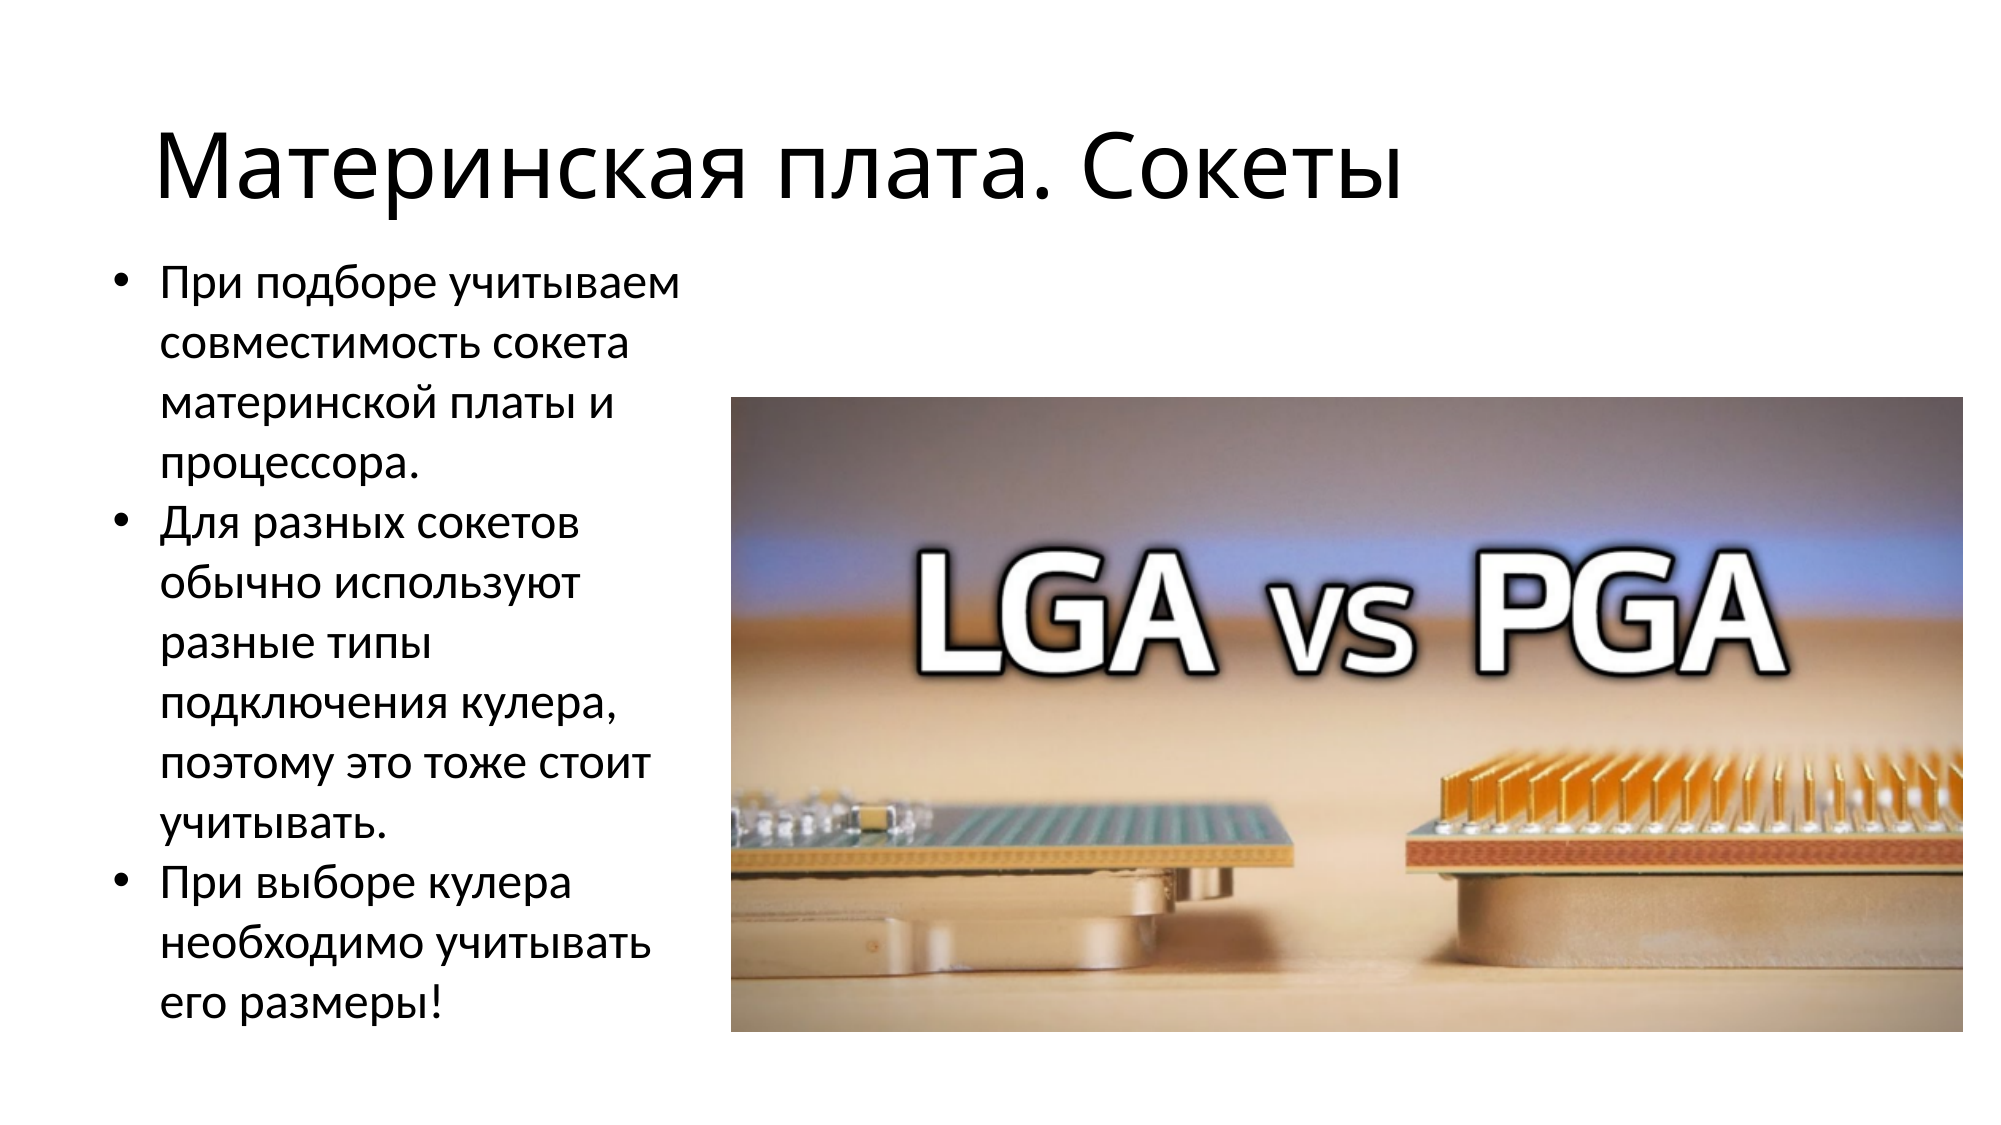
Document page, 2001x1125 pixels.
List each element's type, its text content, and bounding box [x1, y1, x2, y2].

title Материнская плата. Сокеты [137, 59, 1863, 278]
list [731, 397, 1963, 1032]
text_box При подборе учитываем совместимость сокета материнской платы и процессора. Для разных сокетов обычно используют разные типы подключения кулера, поэтому это тоже стоит учитывать. При выборе кулера необходимо учитывать его размеры! [98, 241, 712, 1037]
